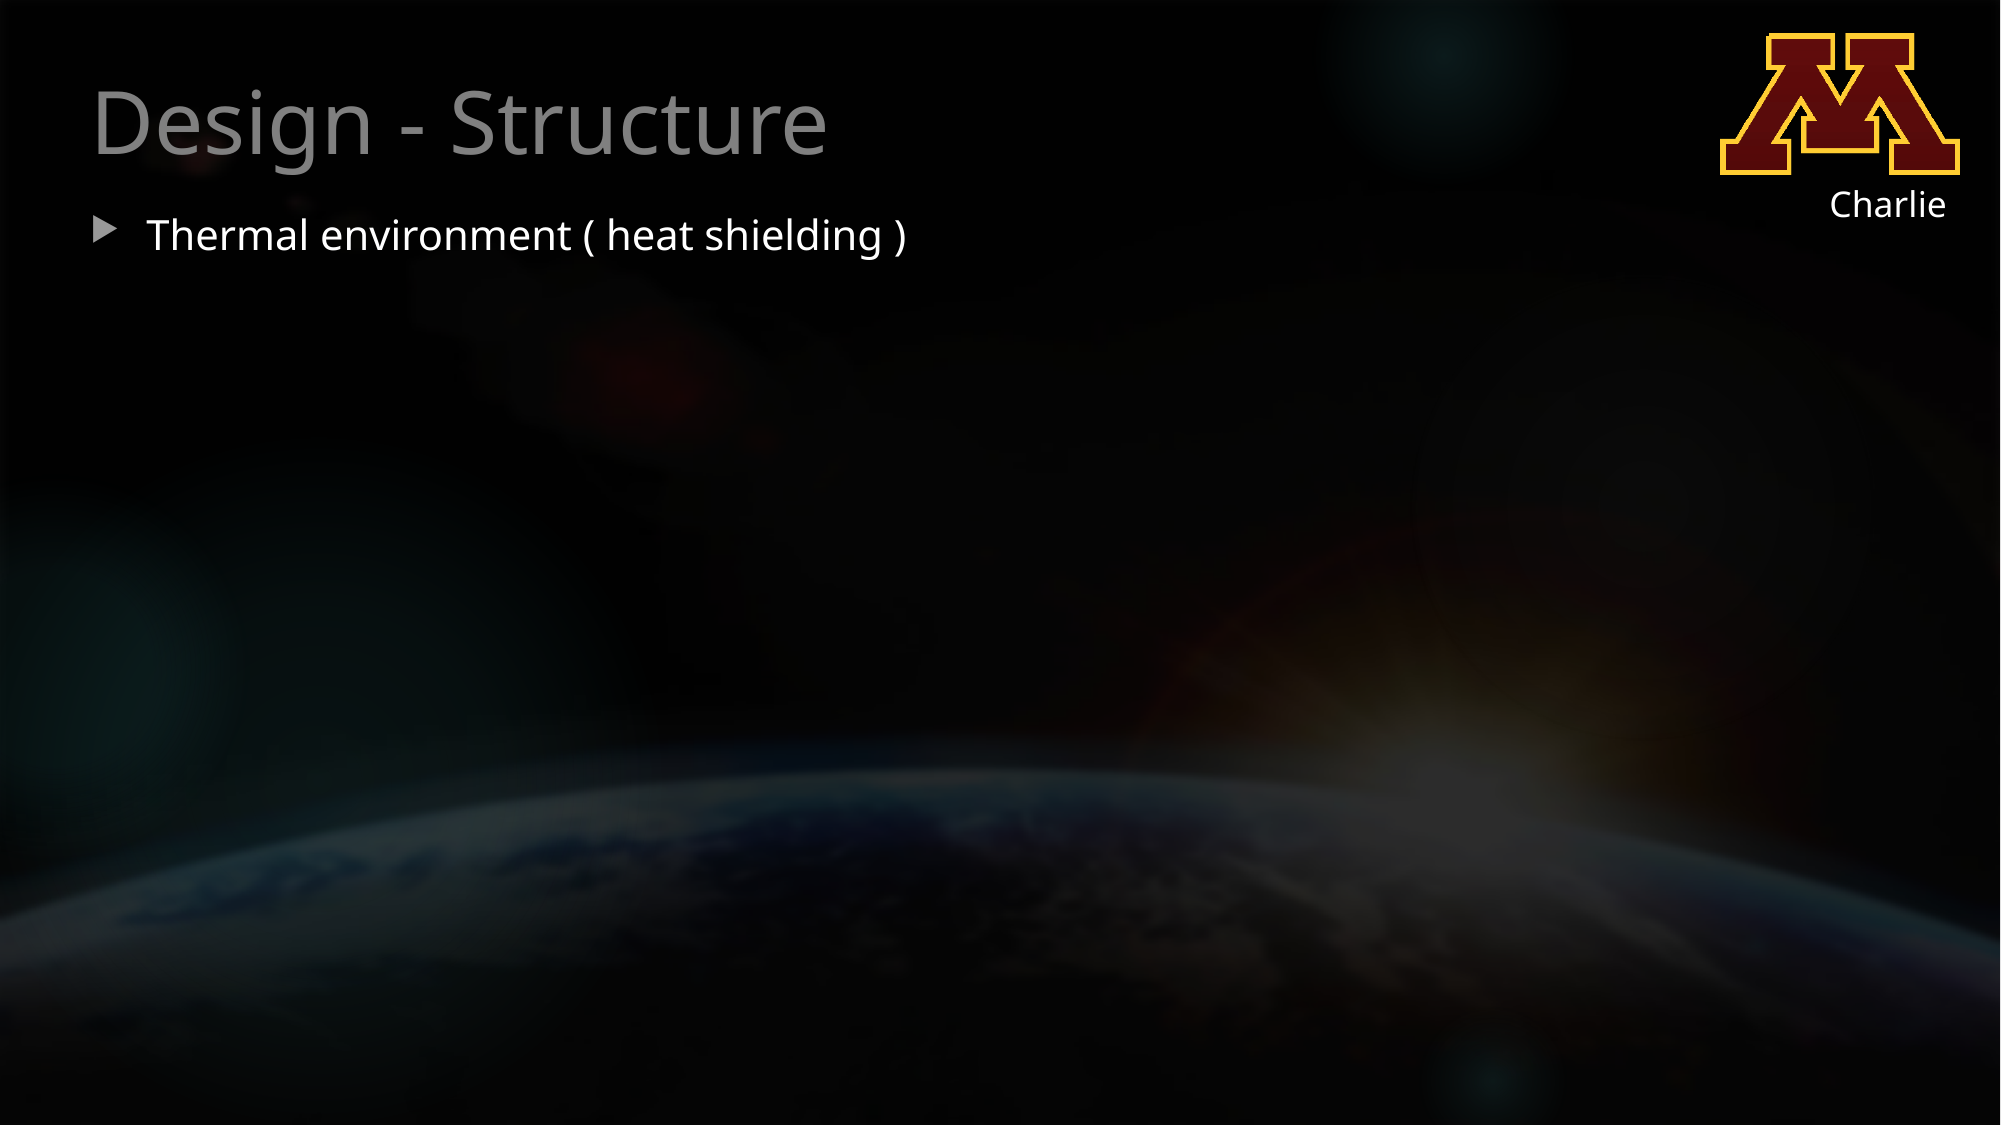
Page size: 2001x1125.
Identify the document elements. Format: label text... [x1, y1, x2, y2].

title Design - Structure [75, 59, 1618, 175]
picture [0, 0, 2001, 1125]
list Charlie [1713, 174, 1963, 233]
list Thermal environment ( heat shielding ) [75, 201, 1833, 1048]
